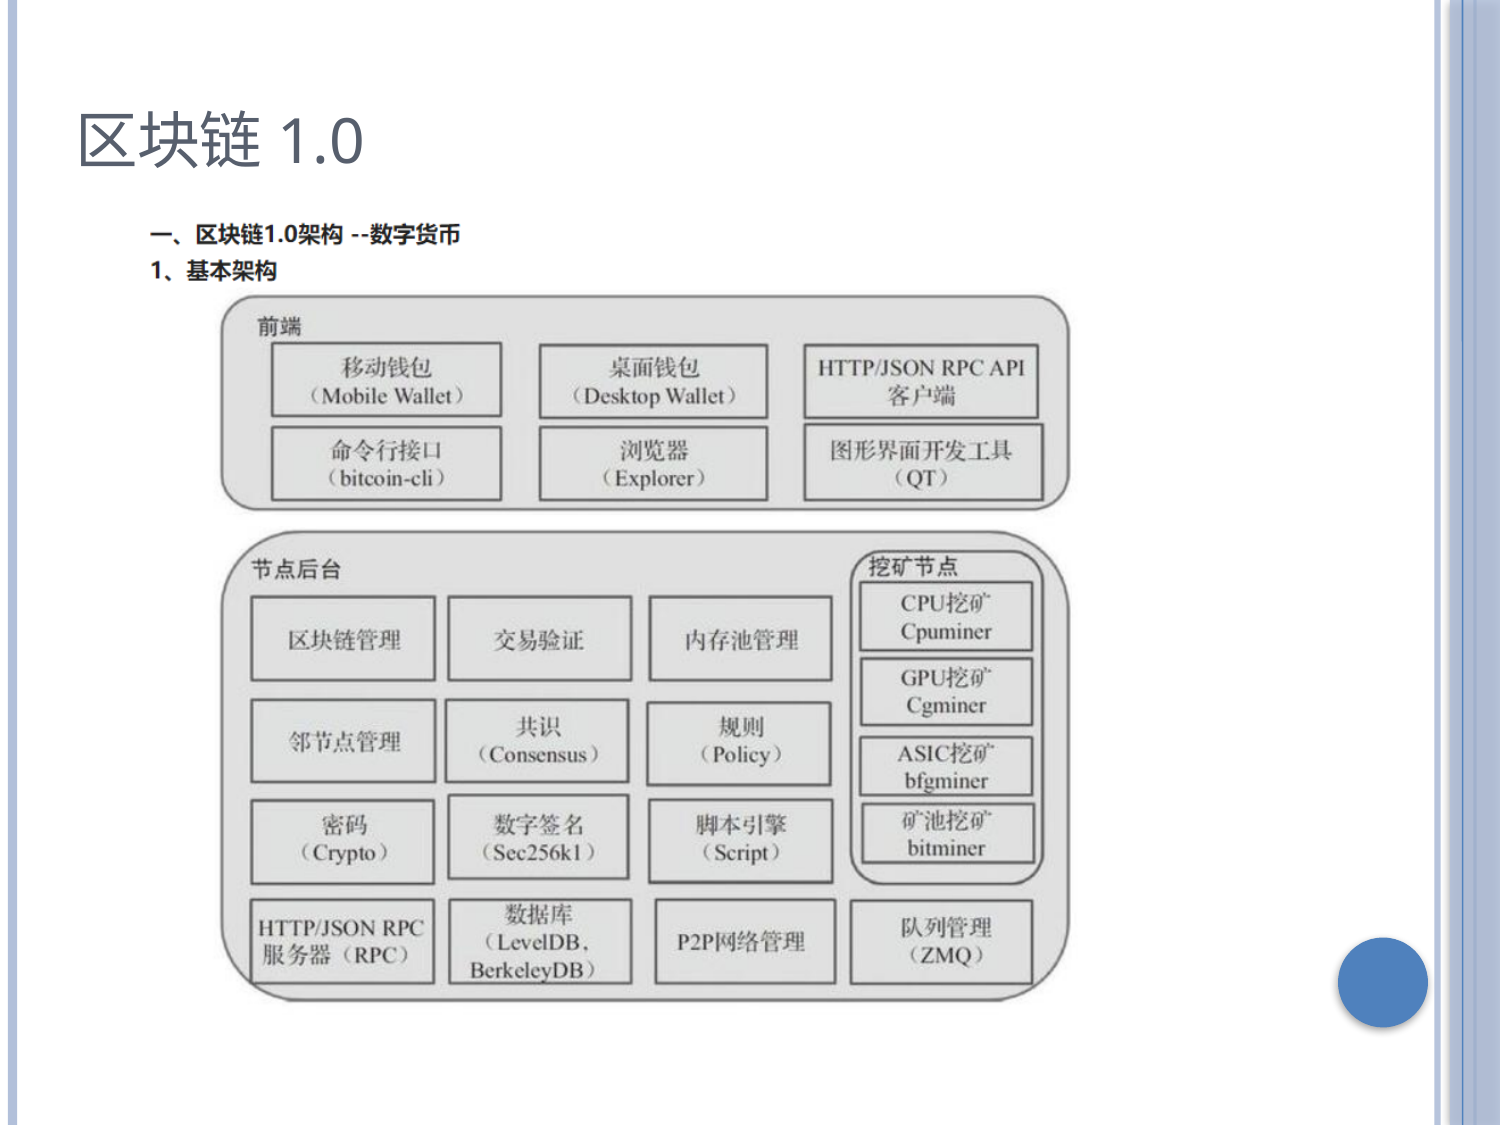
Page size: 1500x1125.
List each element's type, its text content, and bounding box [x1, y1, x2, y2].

picture [105, 216, 1172, 1016]
text_box 区块链1.0 [74, 45, 1300, 233]
